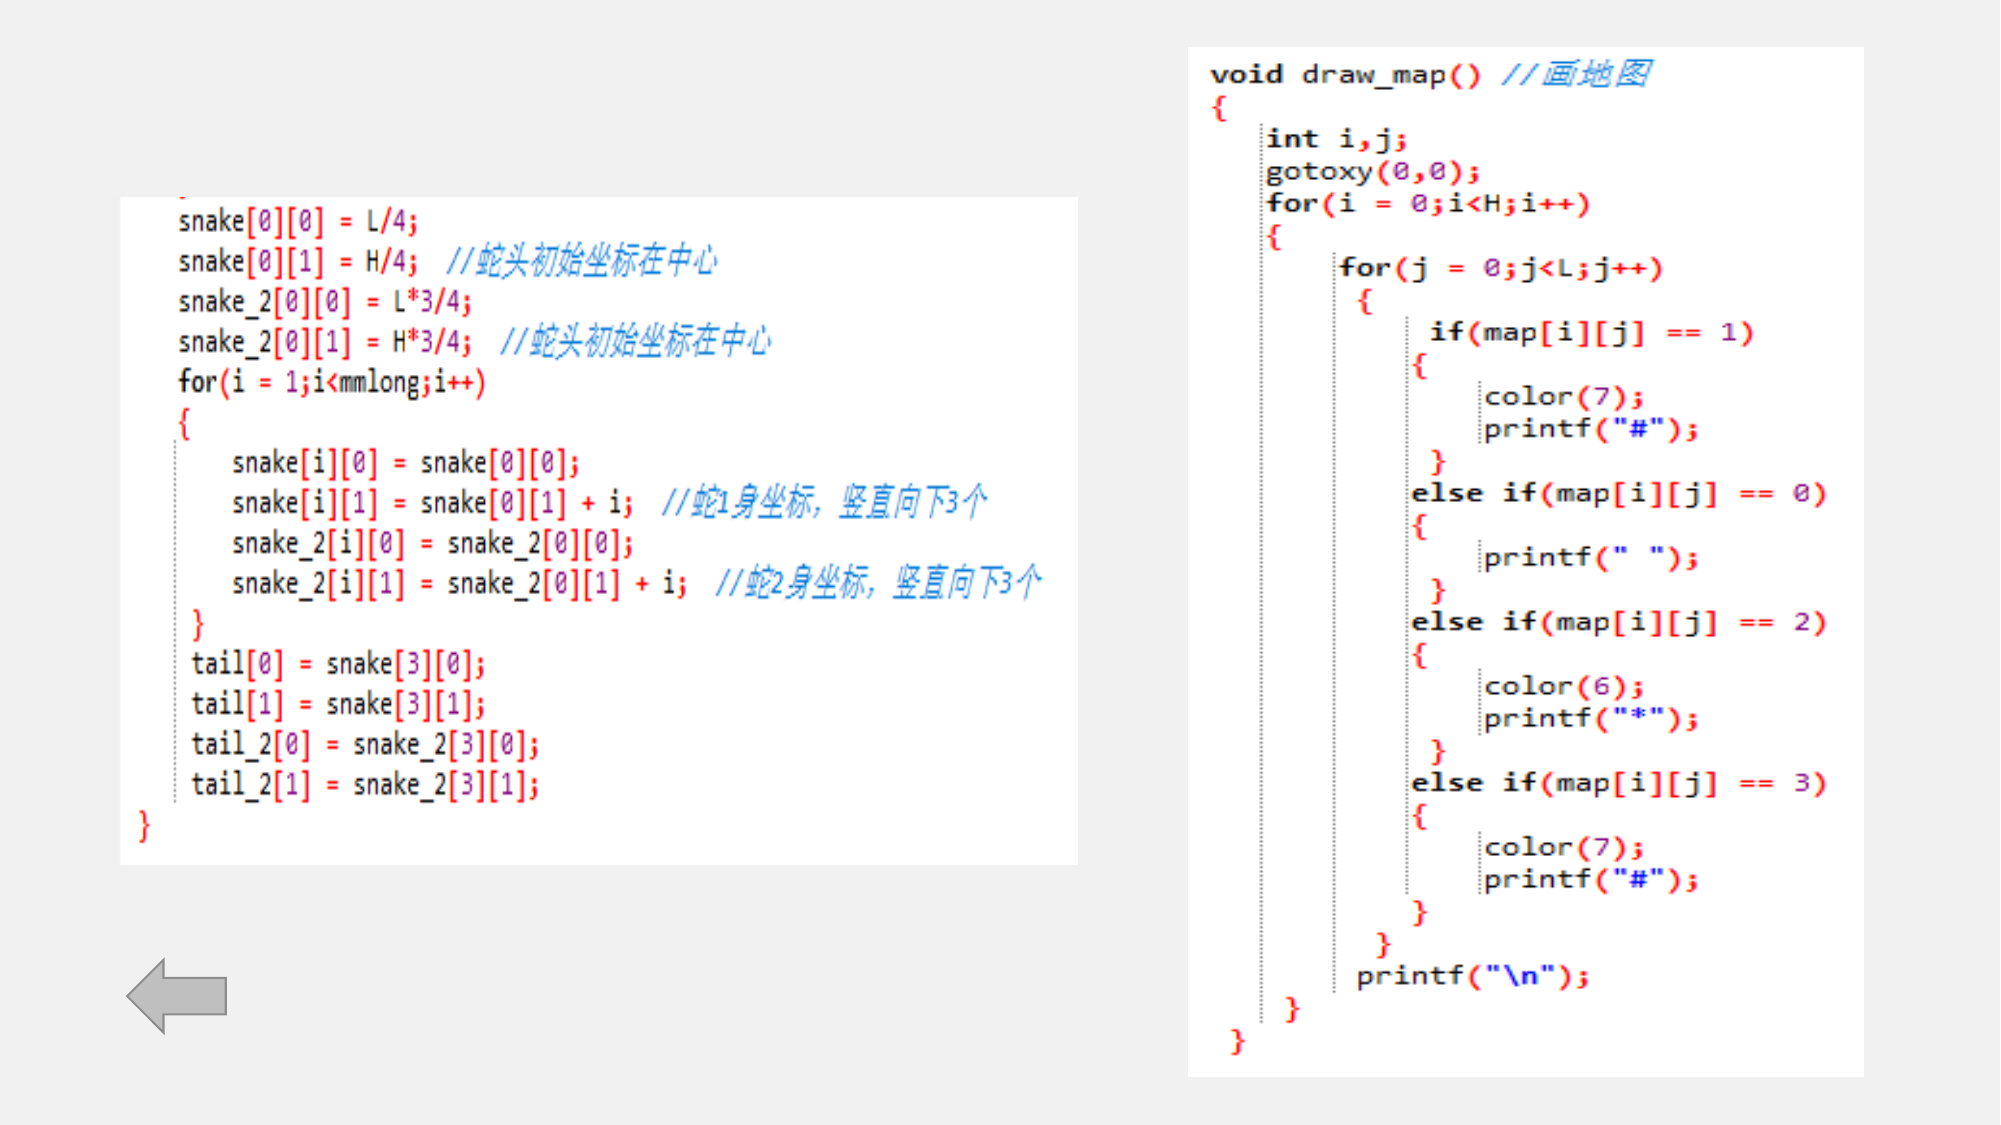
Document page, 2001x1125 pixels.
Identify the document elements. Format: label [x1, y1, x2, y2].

text_box [125, 957, 227, 1036]
picture [111, 197, 1078, 866]
picture [1187, 47, 1864, 1077]
